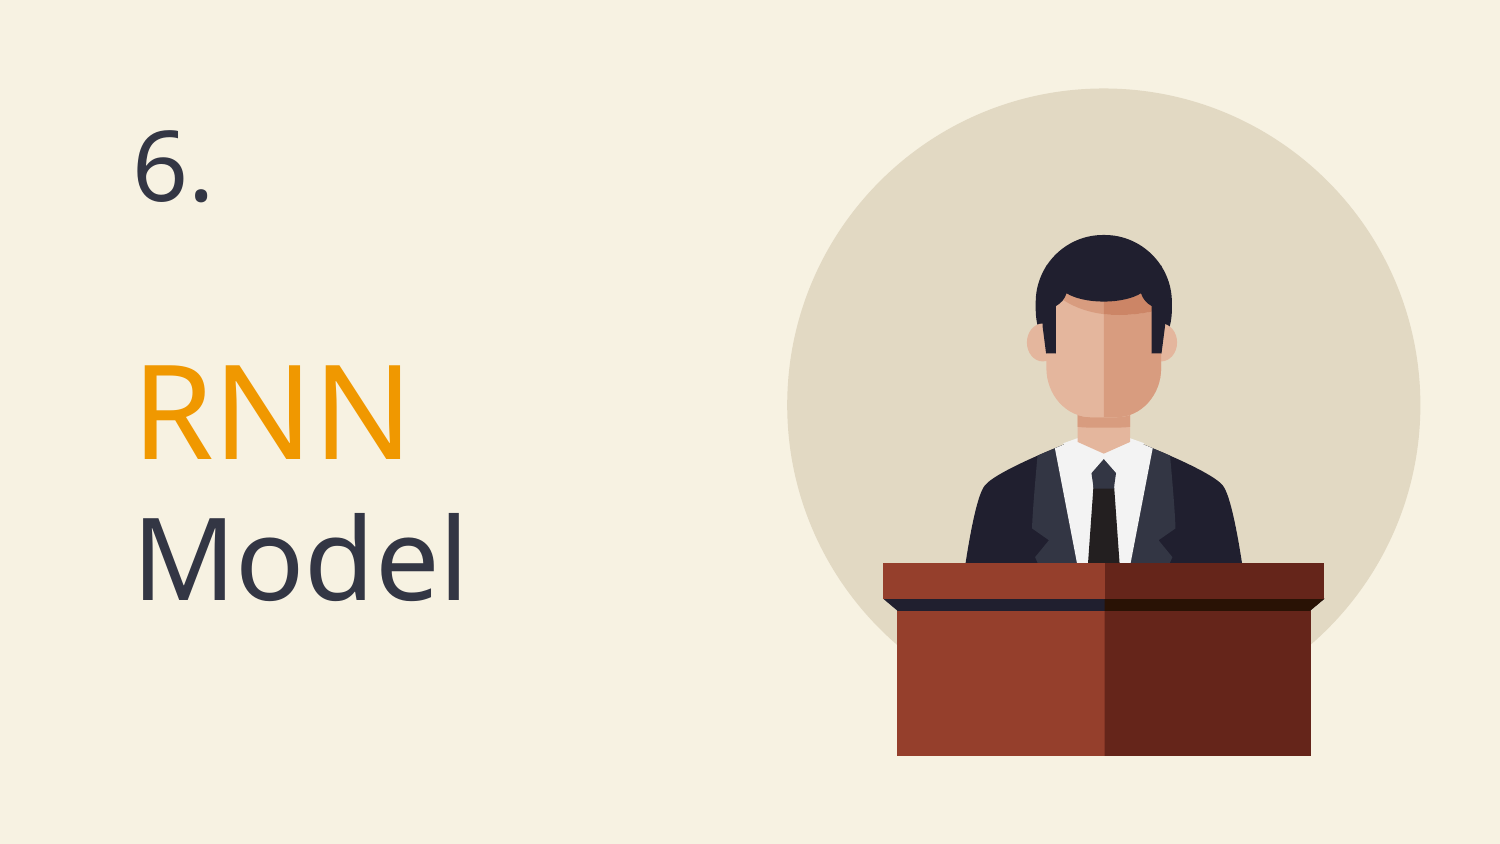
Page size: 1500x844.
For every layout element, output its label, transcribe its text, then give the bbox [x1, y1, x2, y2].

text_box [786, 88, 1421, 757]
title RNN Model [116, 292, 781, 630]
title 6. [116, 88, 474, 207]
